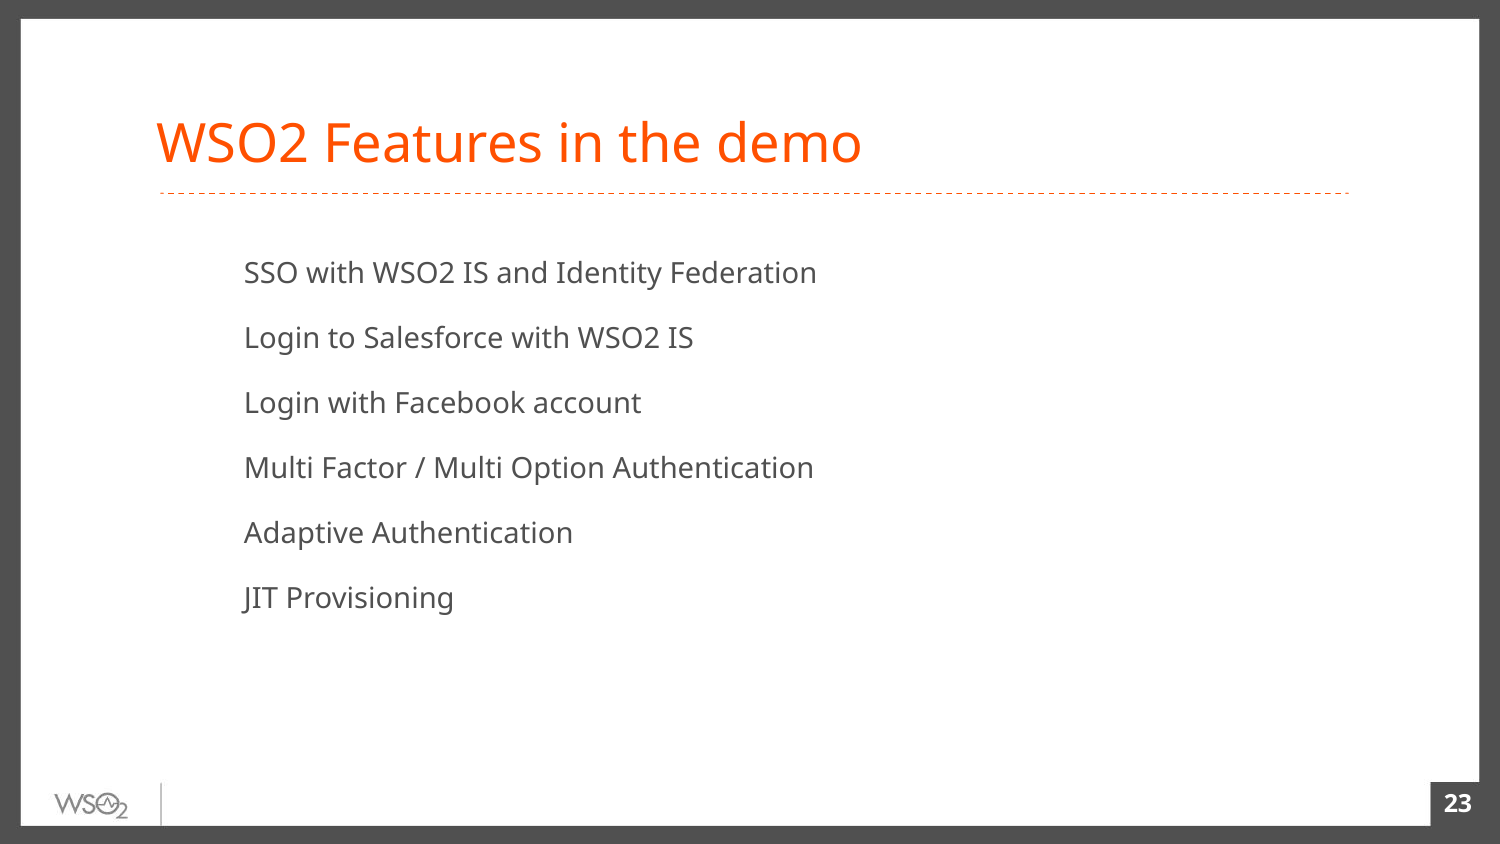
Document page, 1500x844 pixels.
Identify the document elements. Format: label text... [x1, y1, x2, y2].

slide_number ‹#› [1394, 781, 1488, 827]
picture [0, 0, 1500, 844]
text_box WSO2 Features in the demo [141, 108, 1331, 183]
list SSO with WSO2 IS and Identity Federation Login to Salesforce with WSO2 IS Login with Facebook account Multi Factor / Multi Option Authentication Adaptive Authentication JIT Provisioning [153, 229, 1239, 643]
